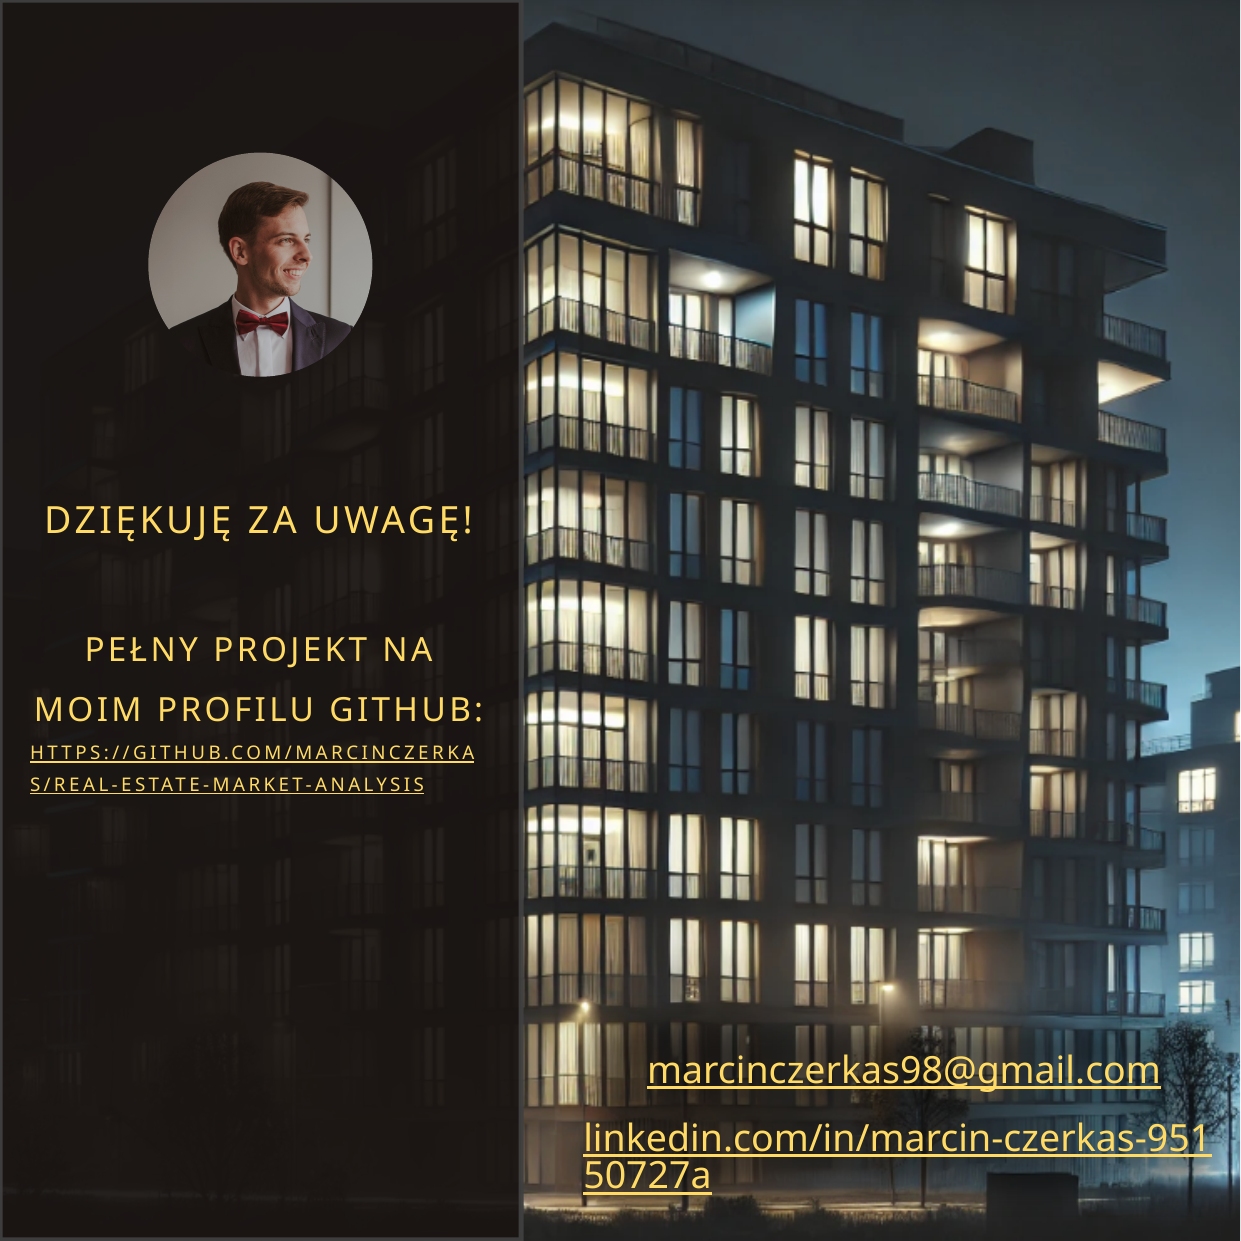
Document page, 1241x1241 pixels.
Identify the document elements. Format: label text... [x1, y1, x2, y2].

text_box marcinczerkas98@gmail.com linkedin.com/in/marcin-czerkas-95150727a [624, 1049, 1188, 1164]
picture [524, 0, 1241, 1241]
text_box [147, 151, 374, 378]
title Dziękuję za uwagę! Pełny projekt na moim profilu github: https://github.com/MarcinCzerkas/Real-Estate-Market-Analysis [0, 0, 524, 1241]
